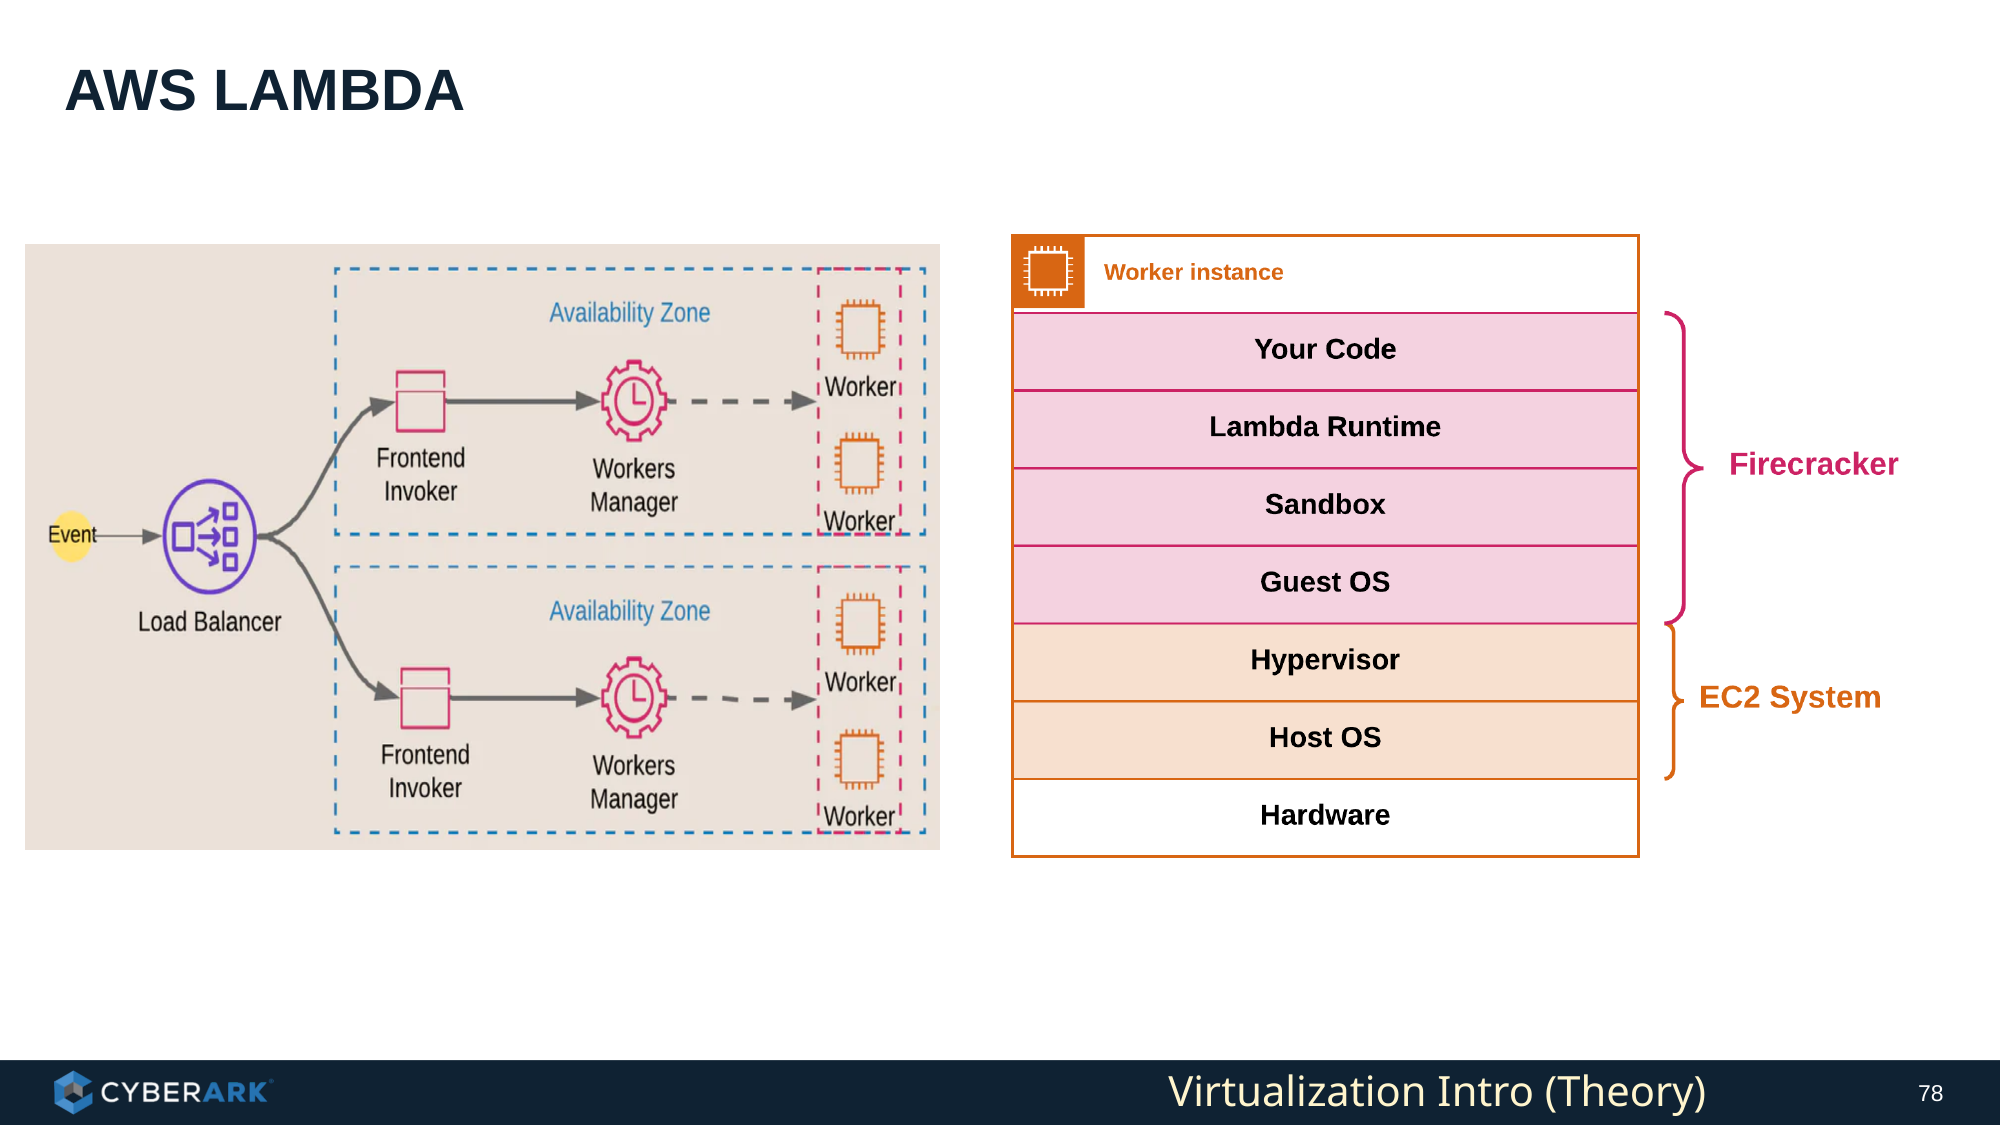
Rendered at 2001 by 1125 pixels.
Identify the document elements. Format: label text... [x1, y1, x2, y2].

picture [54, 1070, 274, 1115]
picture [989, 213, 1929, 881]
picture [25, 244, 941, 850]
title AWS Lambda [64, 57, 1959, 124]
text_box Virtualization Intro (Theory) [1153, 1057, 2000, 1123]
